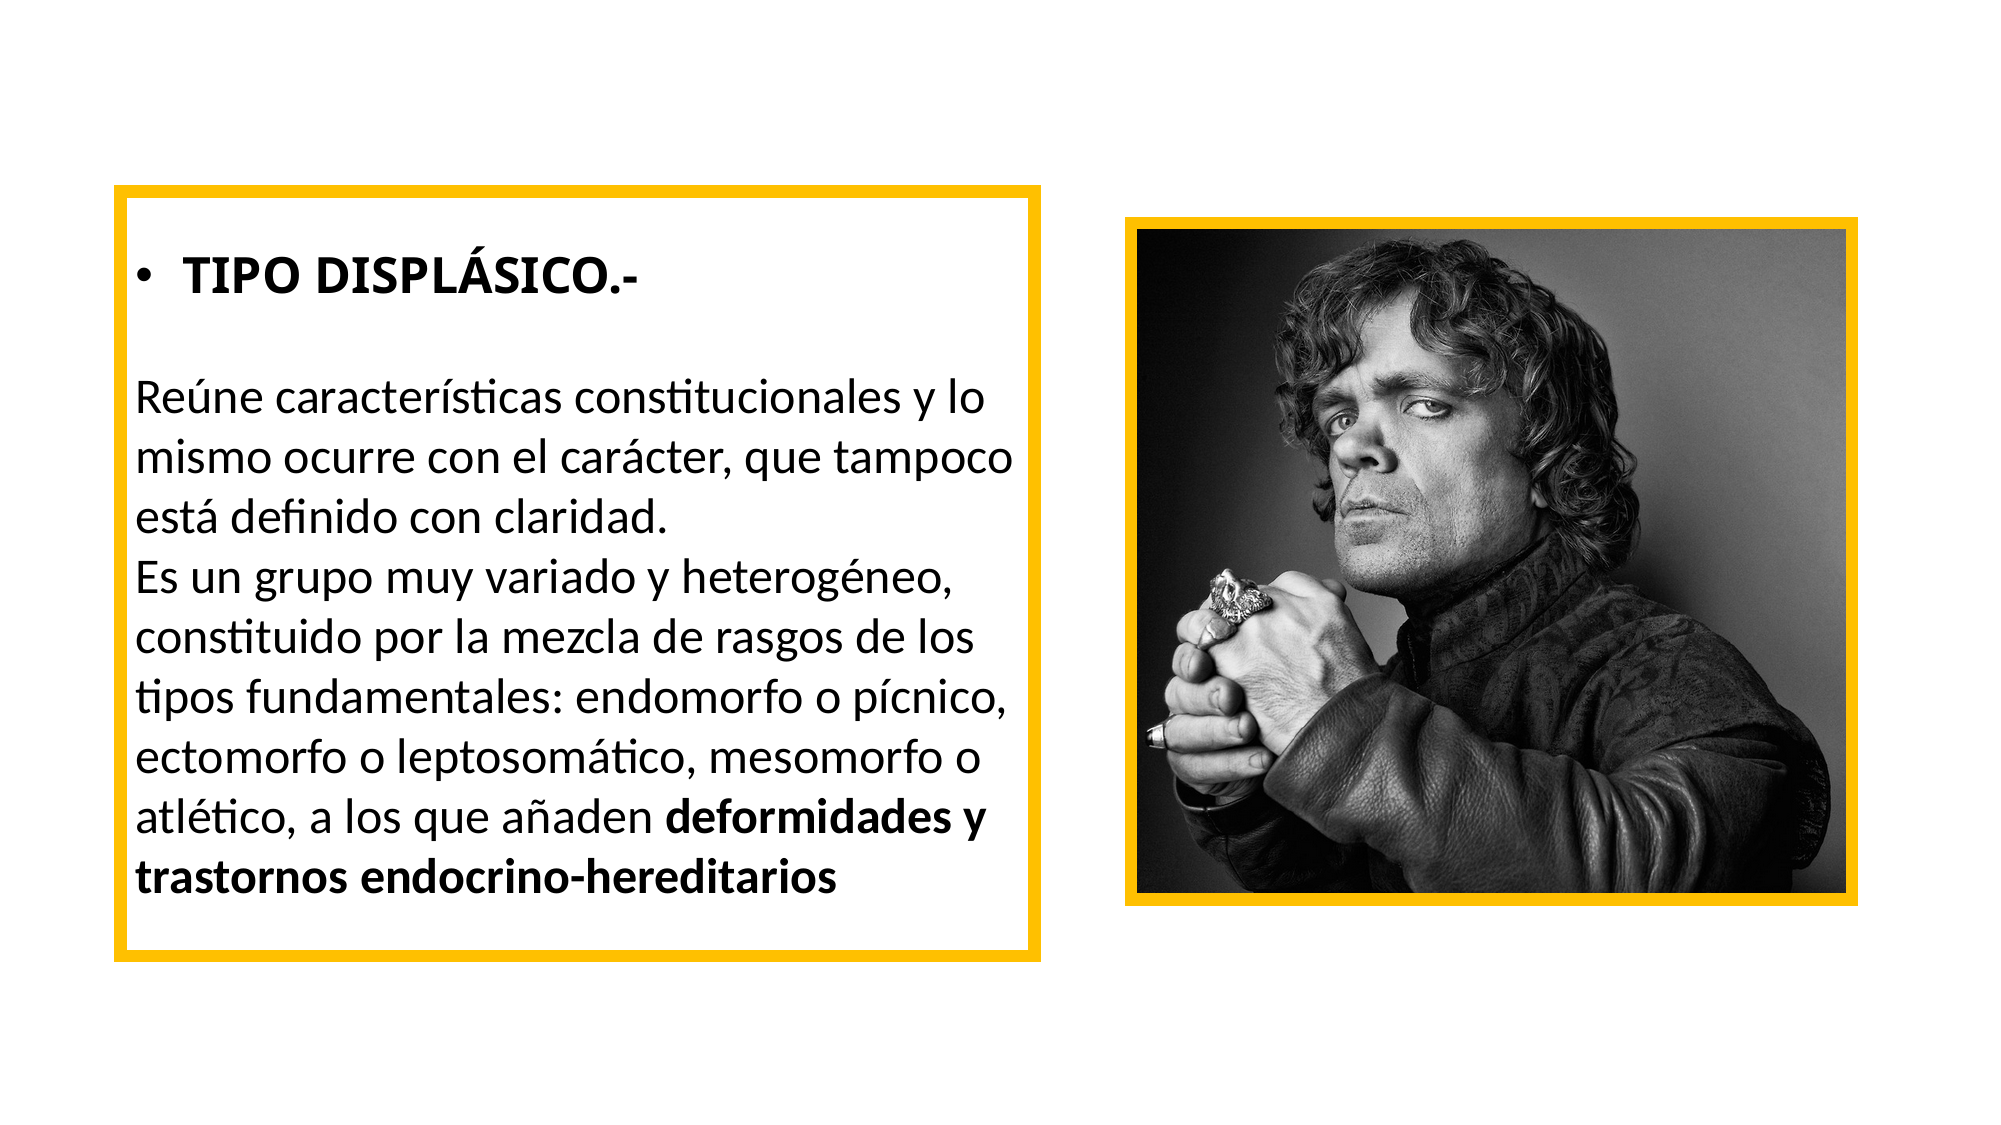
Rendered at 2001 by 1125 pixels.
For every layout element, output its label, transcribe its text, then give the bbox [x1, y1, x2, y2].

picture [1137, 229, 1846, 894]
text_box TIPO DISPLÁSICO.- Reúne características constitucionales y lo mismo ocurre con el carácter, que tampoco está definido con claridad. Es un grupo muy variado y heterogéneo, constituido por la mezcla de rasgos de los tipos fundamentales: endomorfo o pícnico, ectomorfo o leptosomático, mesomorfo o atlético, a los que añaden deformidades y trastornos endocrino-hereditarios [120, 190, 1035, 957]
